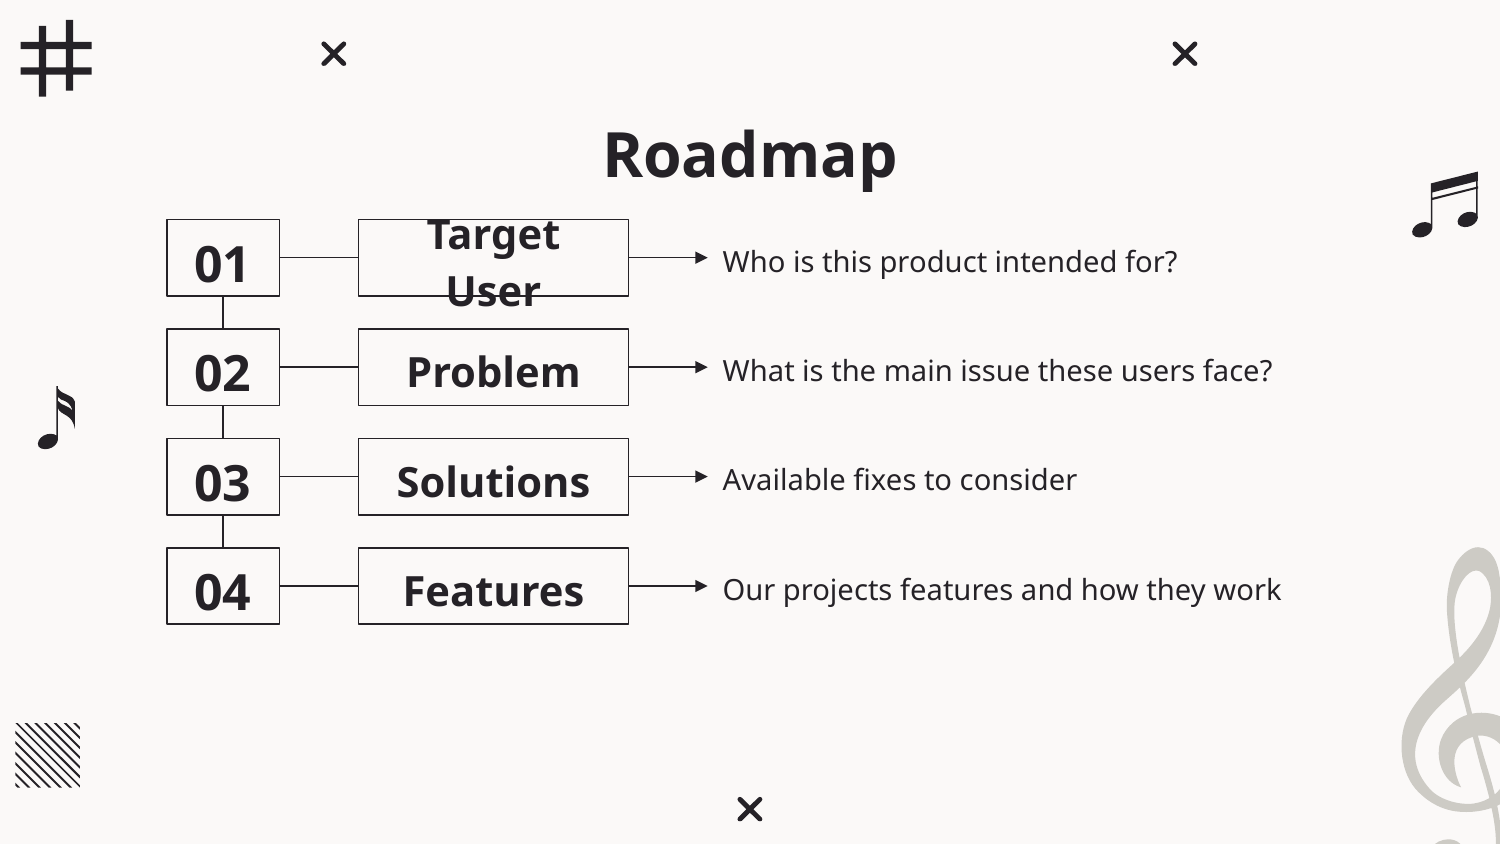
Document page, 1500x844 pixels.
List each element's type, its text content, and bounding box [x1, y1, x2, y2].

text_box Target User [358, 219, 629, 296]
text_box Available fixes to consider [707, 438, 1334, 515]
text_box Our projects features and how they work [707, 547, 1334, 625]
text_box What is the main issue these users face? [707, 328, 1334, 406]
text_box Features [358, 547, 629, 625]
text_box 03 [166, 438, 280, 515]
text_box Who is this product intended for? [707, 219, 1334, 296]
text_box 02 [166, 328, 280, 406]
title Roadmap [118, 88, 1382, 183]
text_box 01 [166, 219, 280, 296]
text_box Solutions [358, 438, 629, 515]
text_box 04 [166, 547, 280, 625]
text_box Problem [358, 328, 629, 406]
